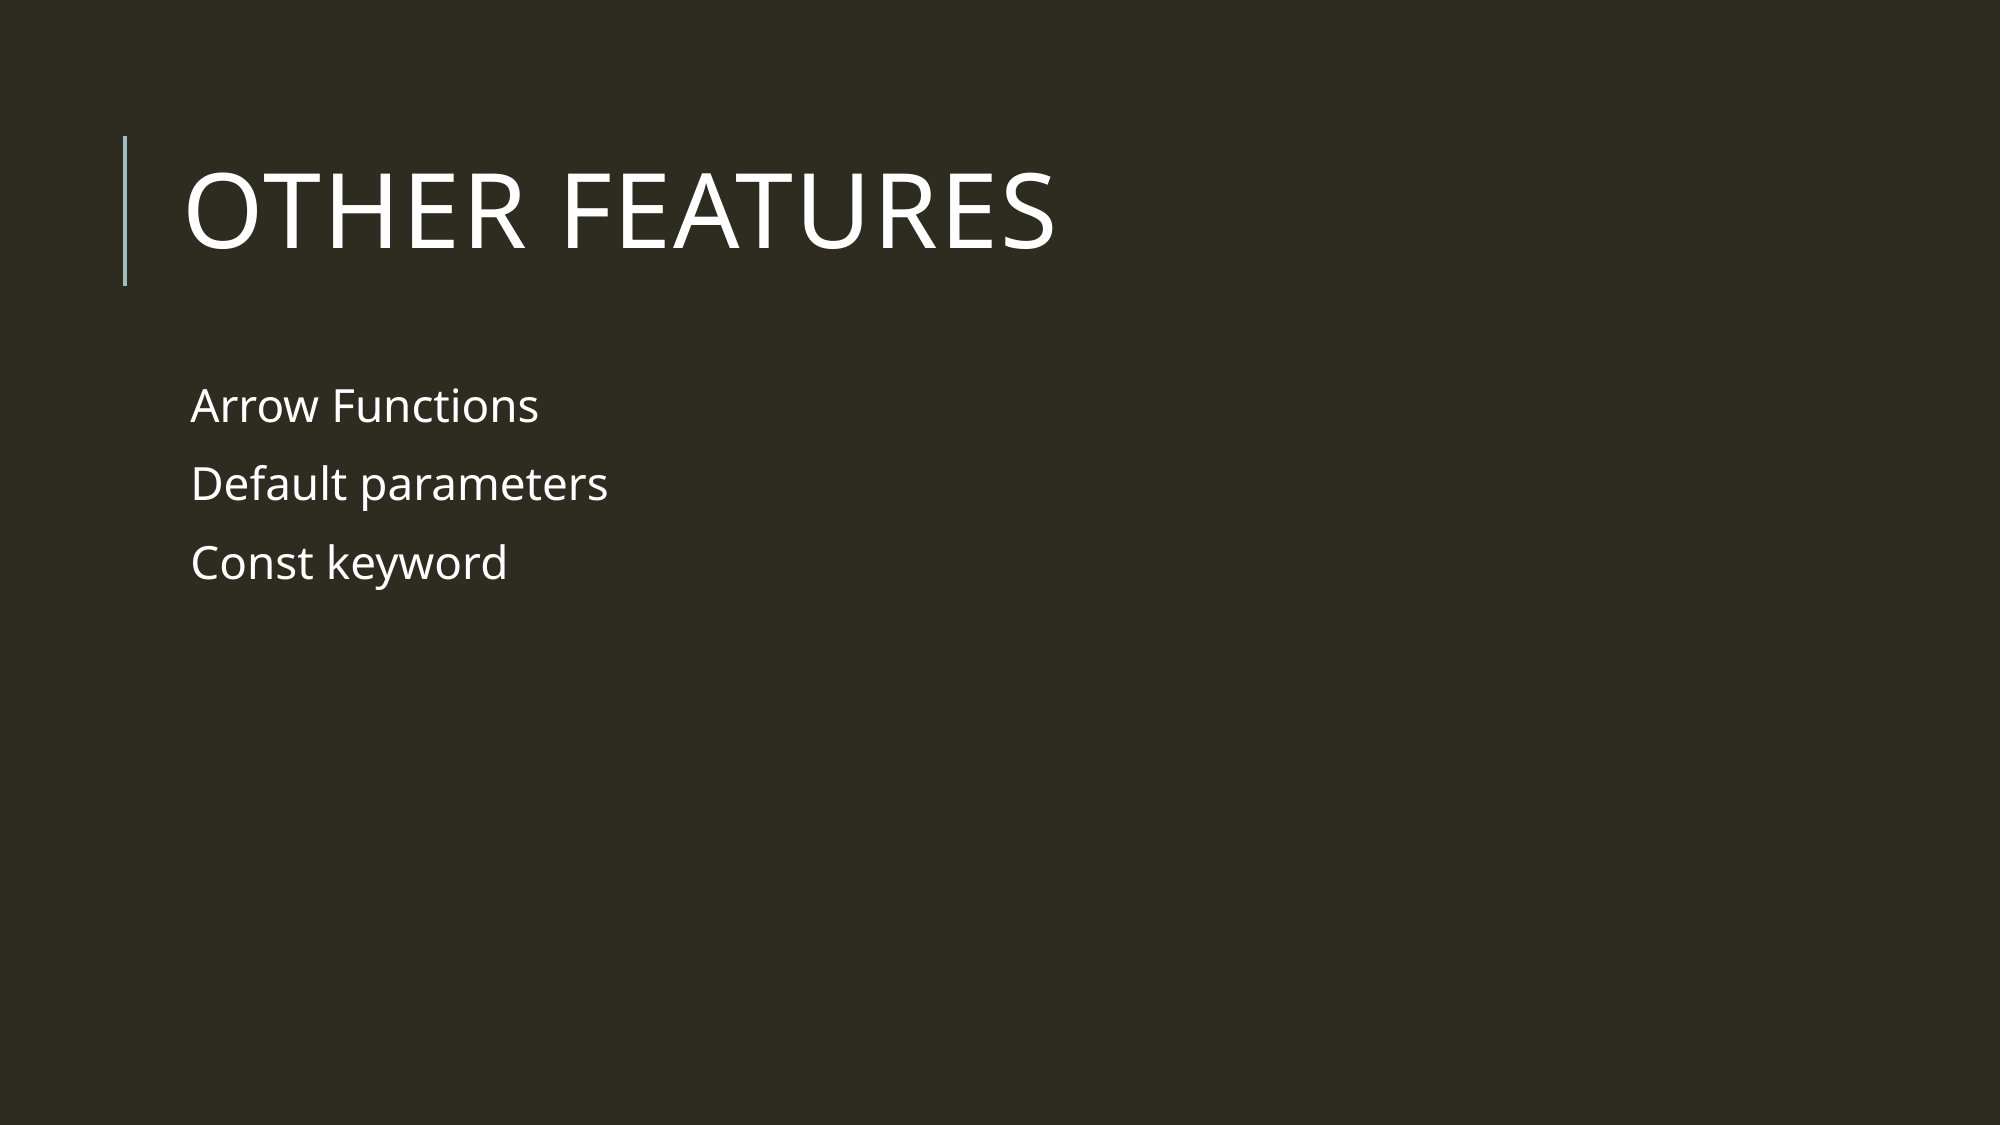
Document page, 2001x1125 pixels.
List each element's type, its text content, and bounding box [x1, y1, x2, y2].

title Other Features [168, 96, 1763, 342]
list Arrow Functions Default parameters Const keyword [168, 375, 1763, 1035]
